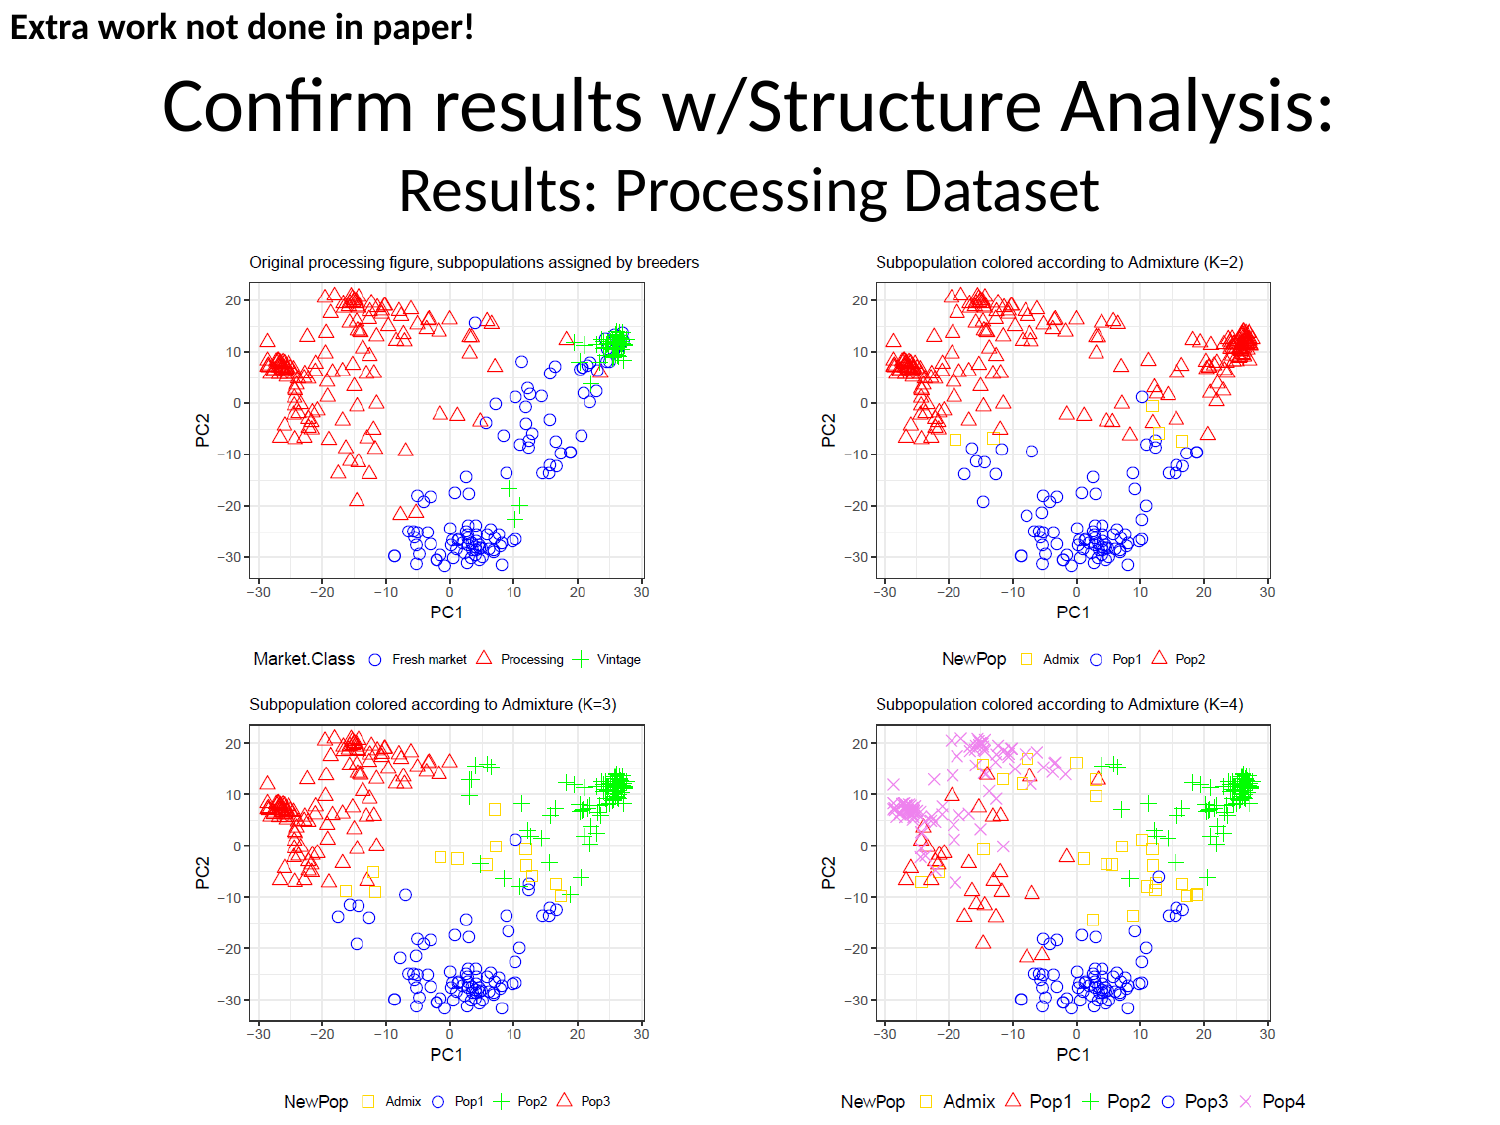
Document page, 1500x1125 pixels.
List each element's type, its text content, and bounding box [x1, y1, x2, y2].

title Confirm results w/Structure Analysis: Results: Processing Dataset [75, 45, 1425, 233]
text_box Extra work not done in paper! [0, 0, 613, 55]
picture [189, 246, 1311, 1122]
